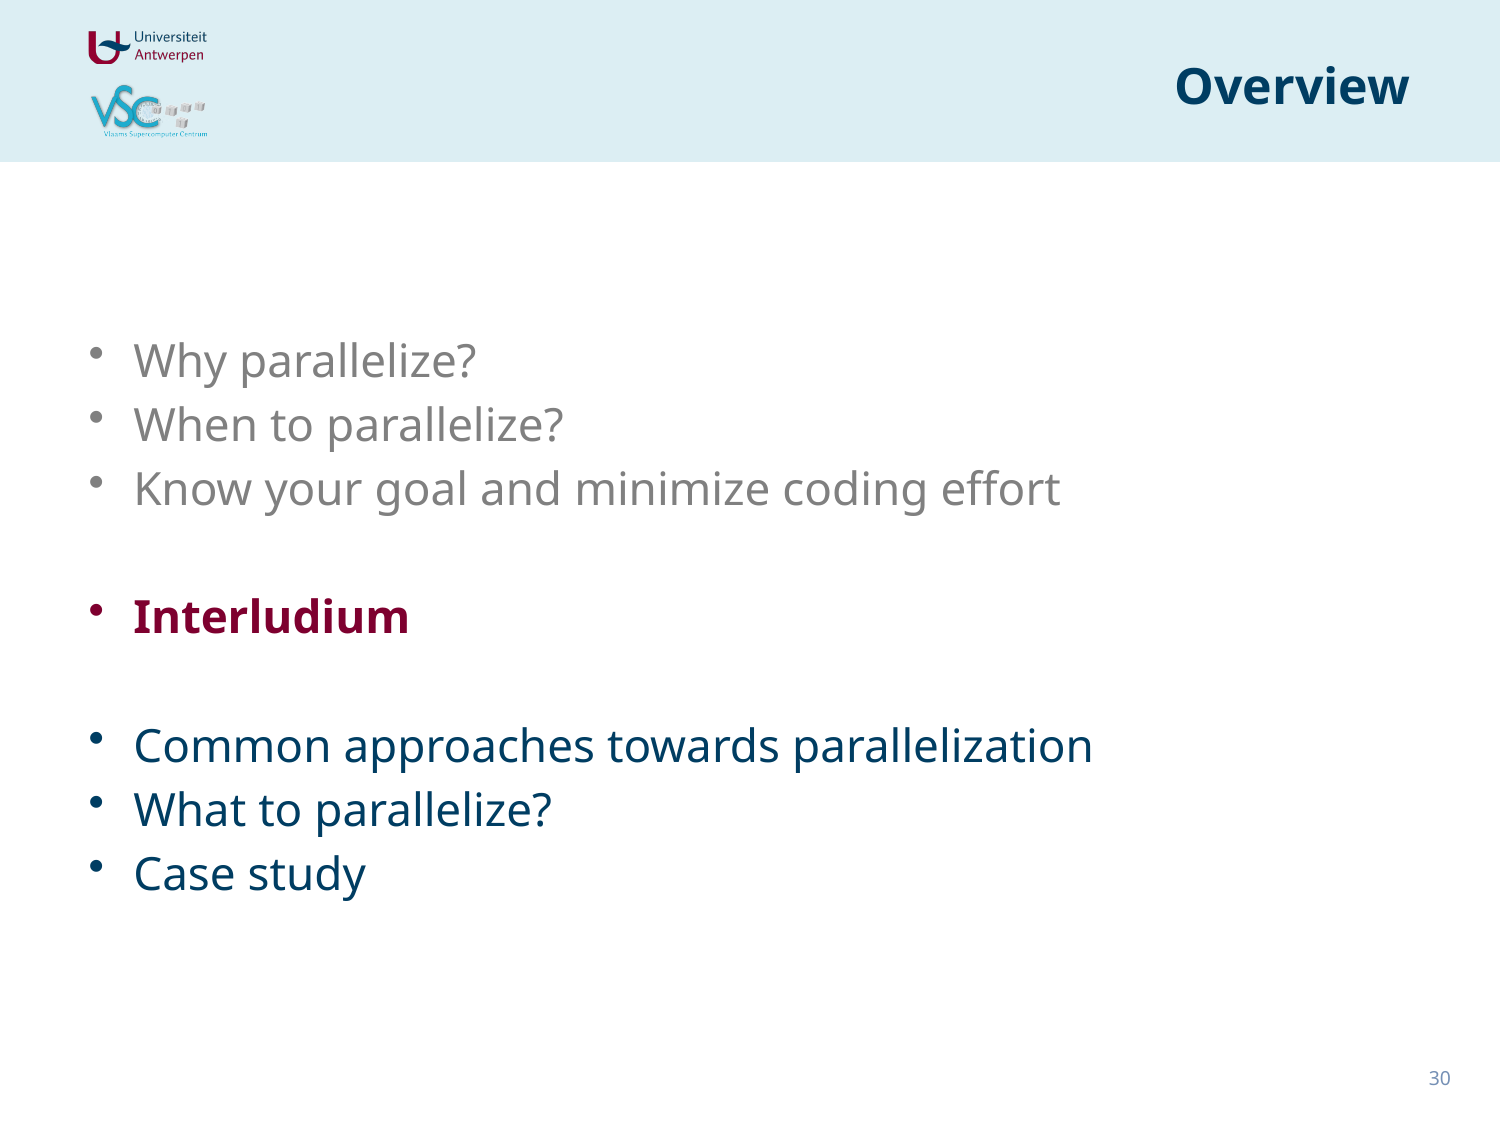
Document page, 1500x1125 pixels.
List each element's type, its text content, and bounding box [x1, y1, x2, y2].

title Overview [230, 32, 1424, 137]
picture [88, 82, 207, 138]
list Why parallelize? When to parallelize? Know your goal and minimize coding effort Interludium Common approaches towards parallelization What to parallelize? Case study [88, 184, 1424, 1047]
